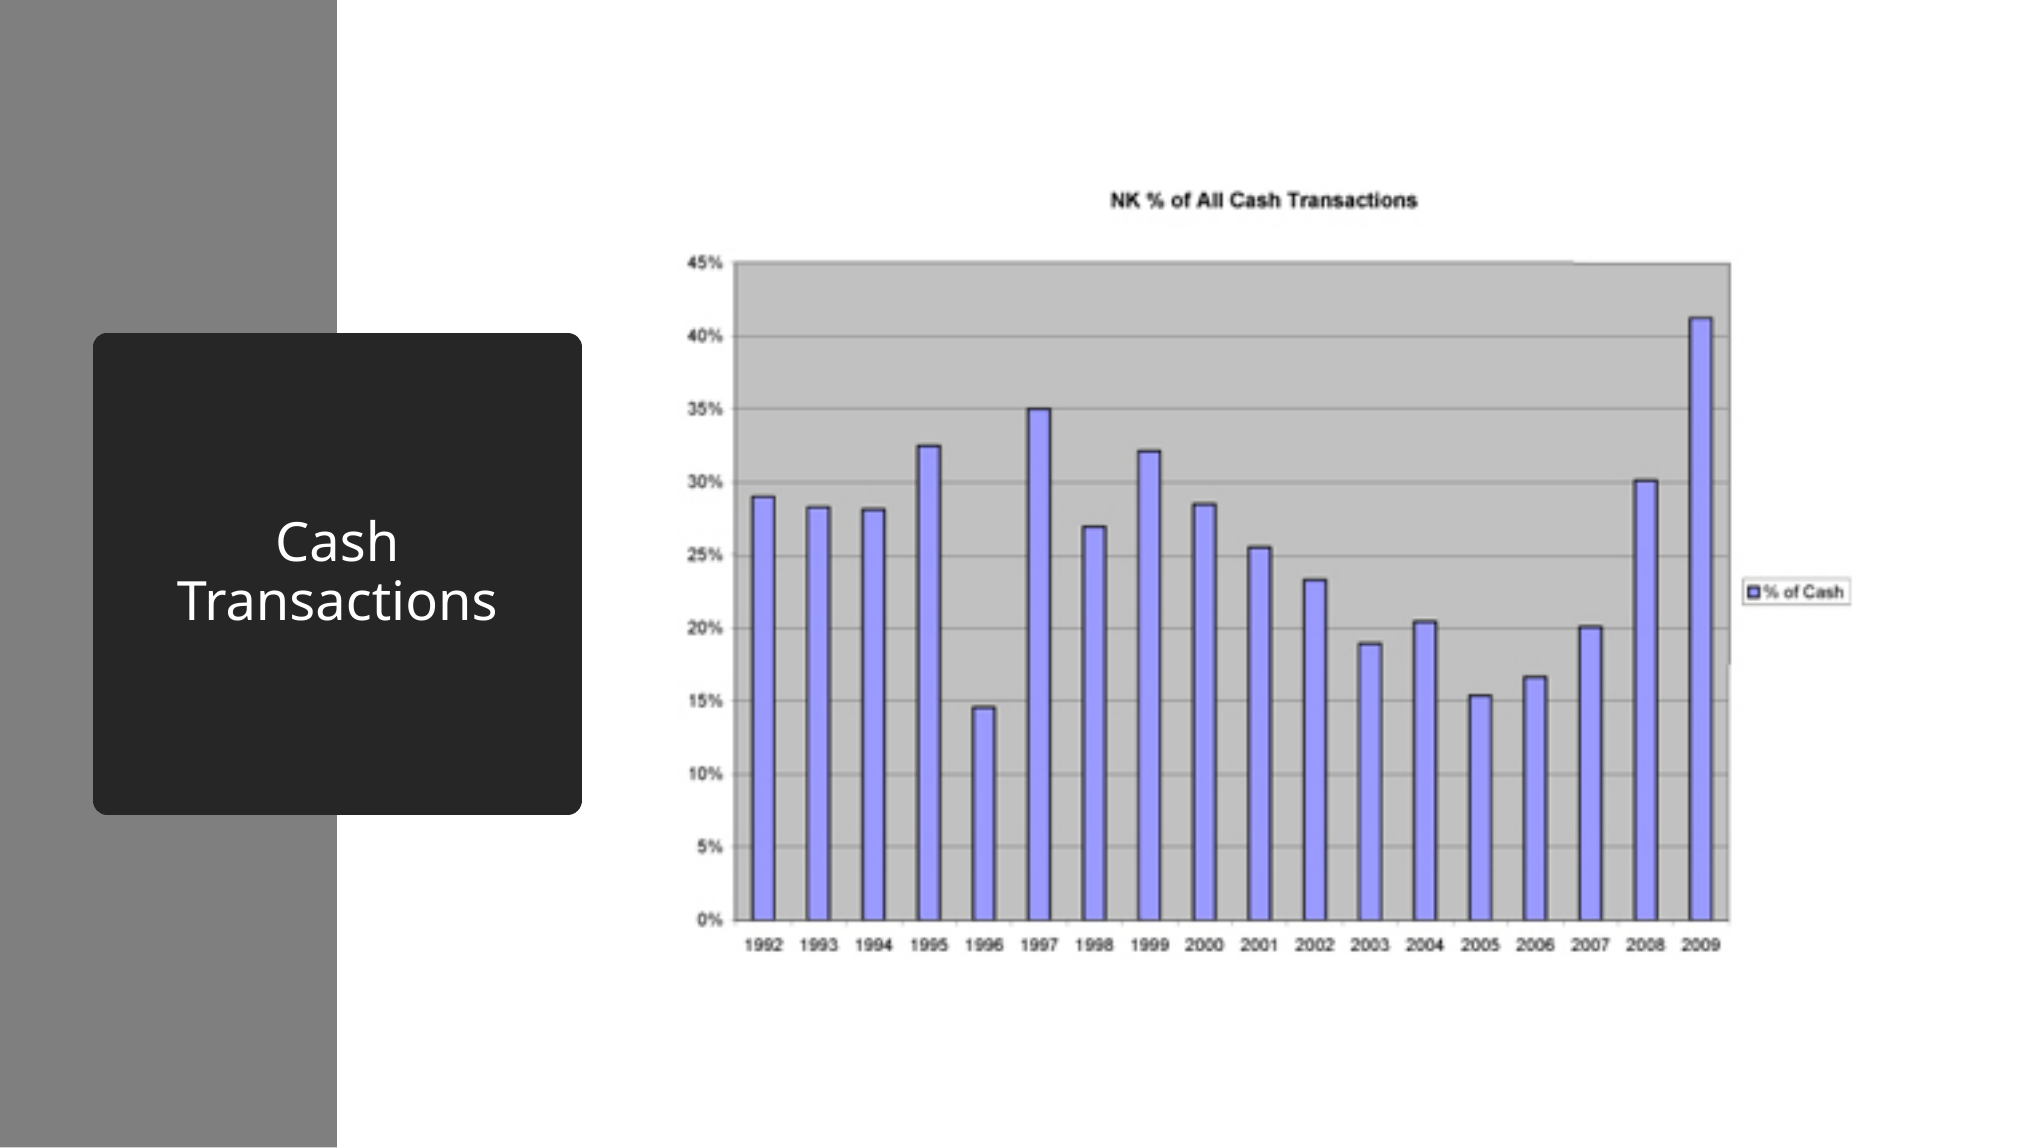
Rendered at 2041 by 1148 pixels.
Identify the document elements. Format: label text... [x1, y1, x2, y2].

title Cash Transactions [107, 347, 568, 801]
text_box [338, 0, 2041, 1148]
text_box [0, 0, 338, 1148]
picture [675, 186, 1879, 960]
